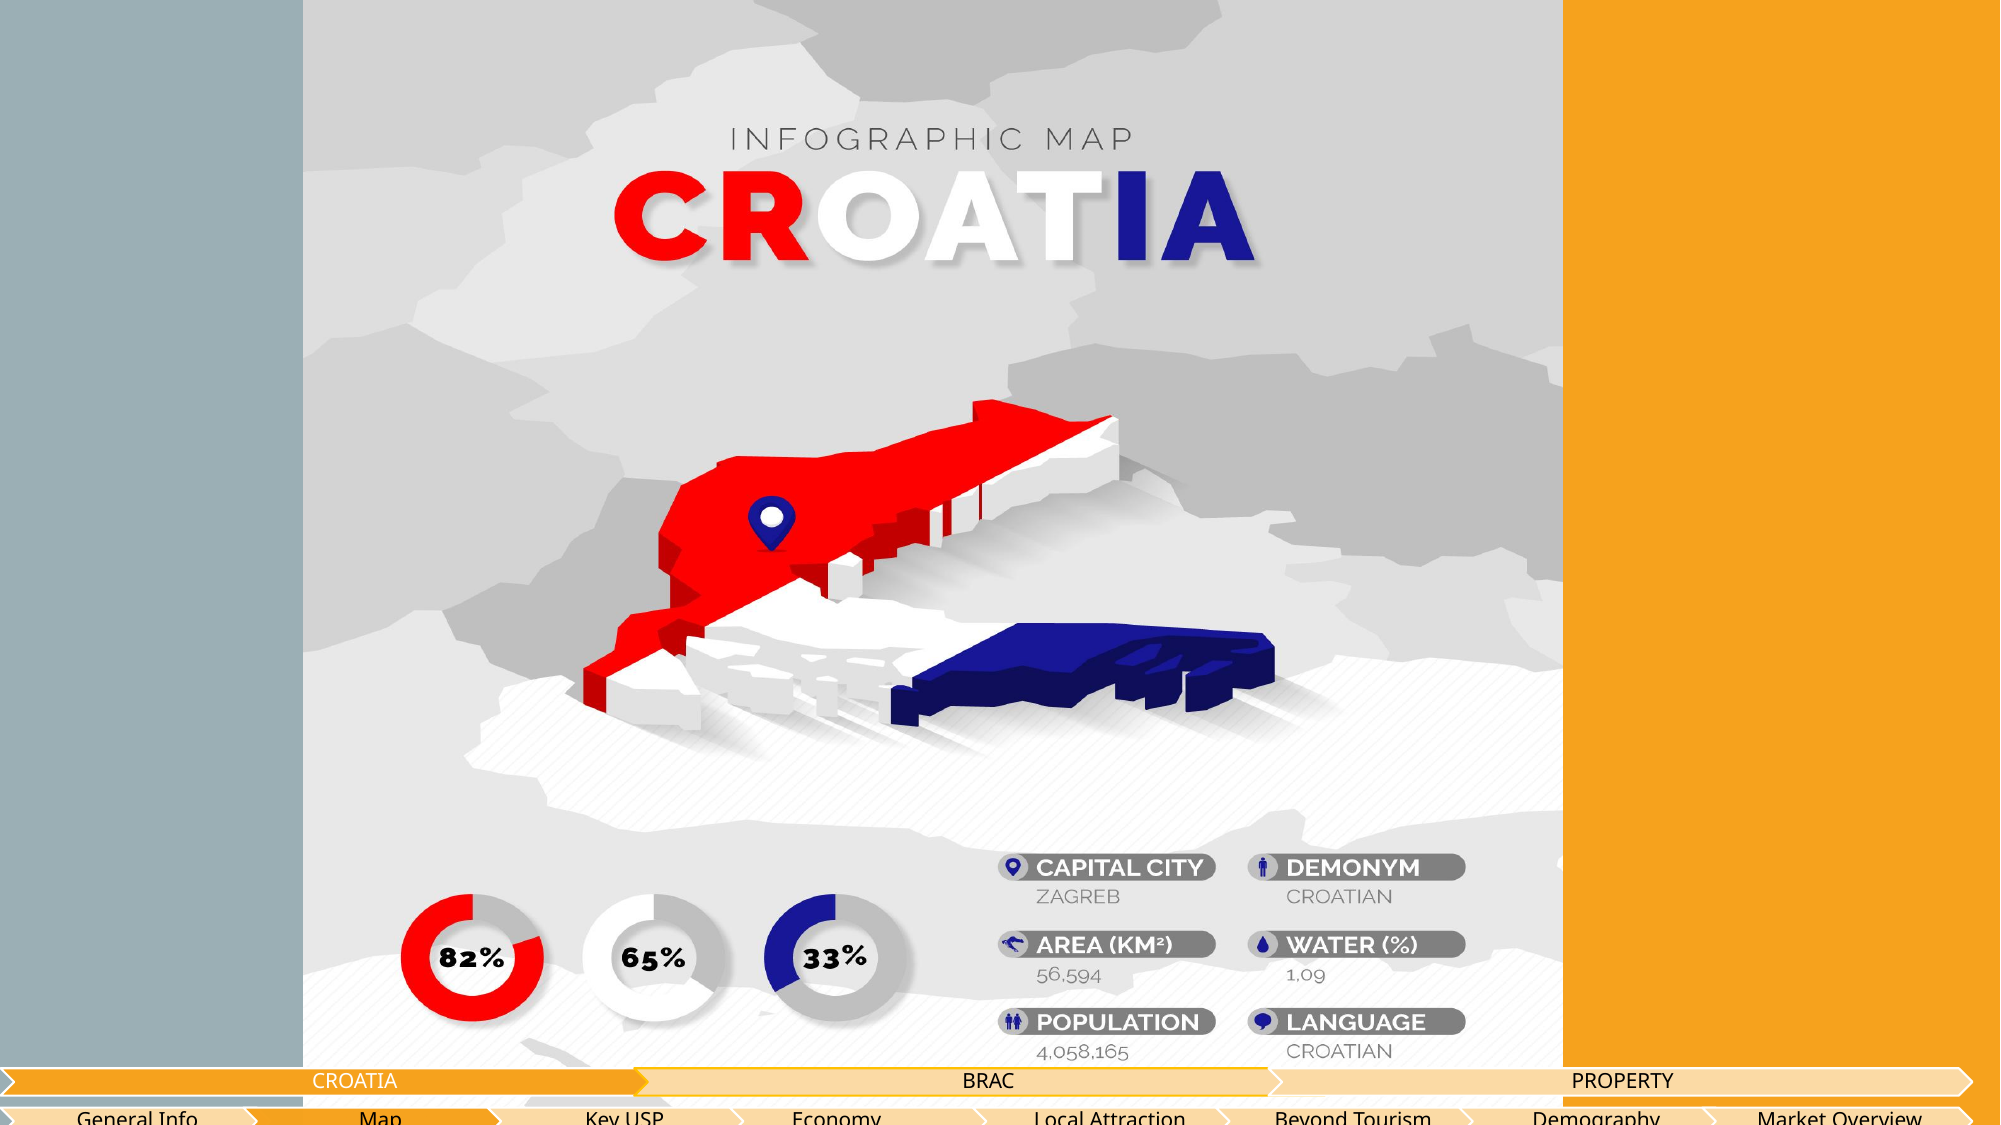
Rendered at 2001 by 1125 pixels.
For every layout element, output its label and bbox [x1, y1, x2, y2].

picture [303, 1096, 1563, 1107]
text_box [0, 1068, 1973, 1096]
text_box [1563, 0, 2000, 1125]
picture [303, 0, 1563, 1068]
text_box [0, 1097, 303, 1106]
text_box [0, 0, 303, 1067]
text_box [0, 1107, 1973, 1125]
